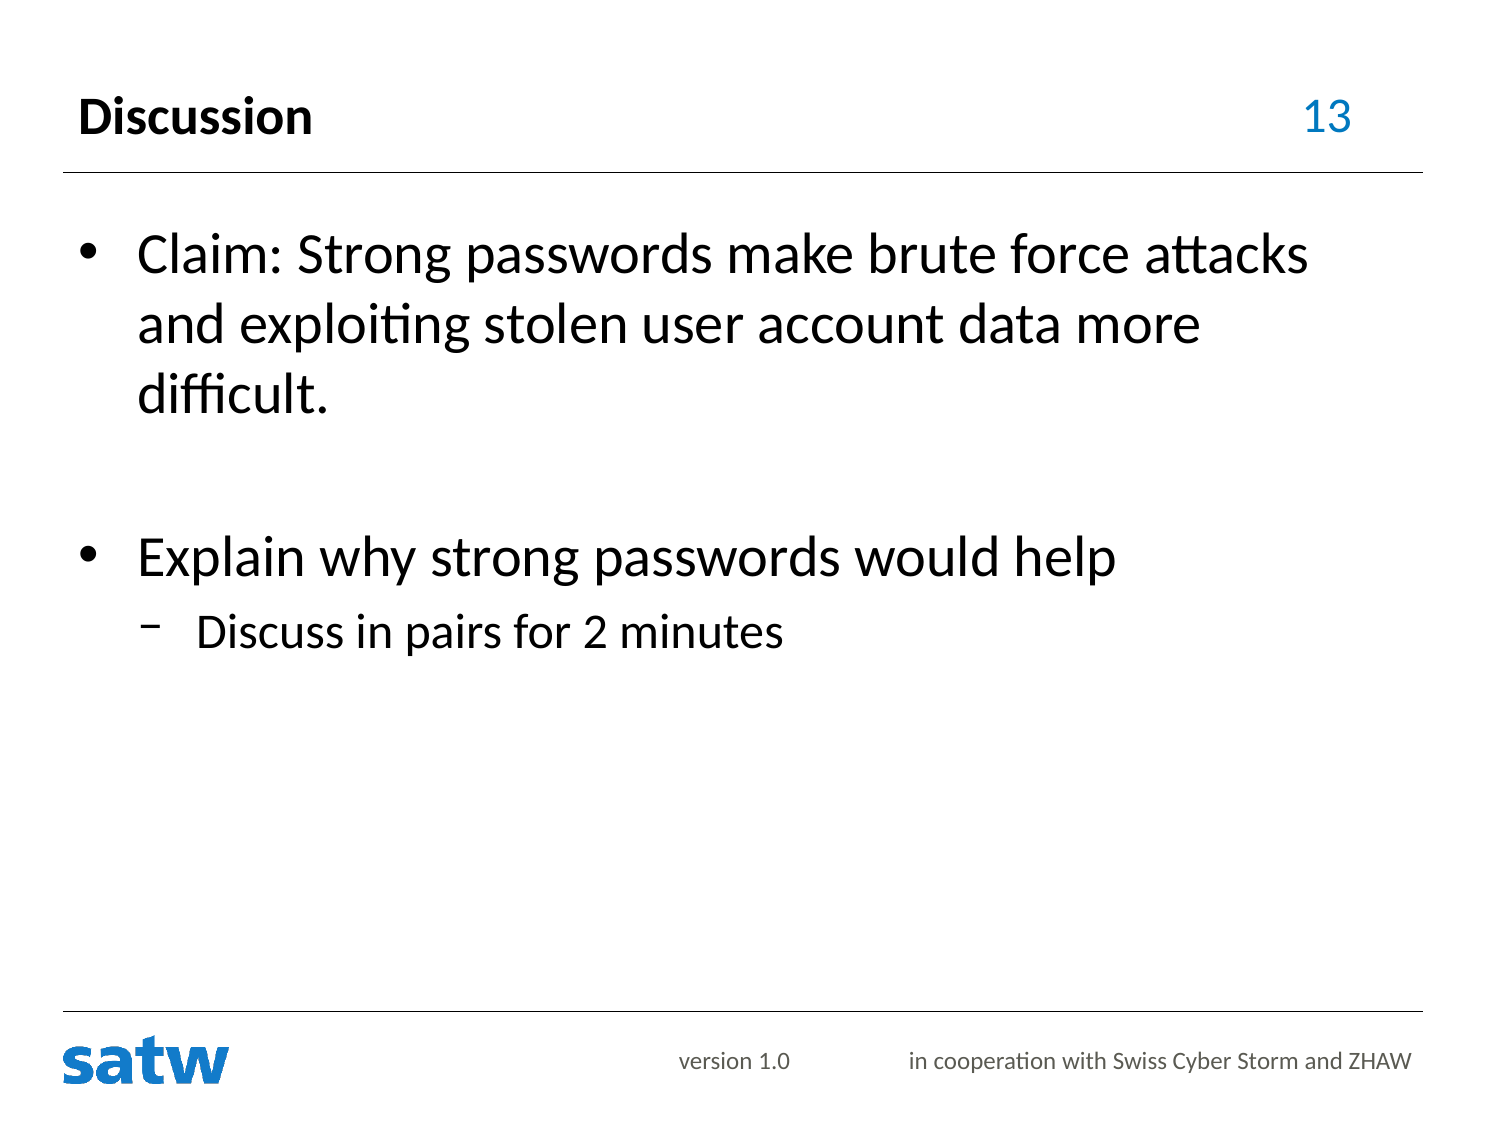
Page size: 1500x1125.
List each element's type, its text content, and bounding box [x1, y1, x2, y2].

title Discussion [63, 54, 1203, 171]
picture [63, 1035, 229, 1084]
footer in cooperation with Swiss Cyber Storm and ZHAW [844, 1029, 1428, 1090]
list Claim: Strong passwords make brute force attacks and exploiting stolen user account data more difficult. Explain why strong passwords would help Discuss in pairs for 2 minutes [63, 208, 1424, 964]
slide_number version 1.0 [664, 1029, 823, 1090]
slide_number 13 [1286, 54, 1424, 171]
